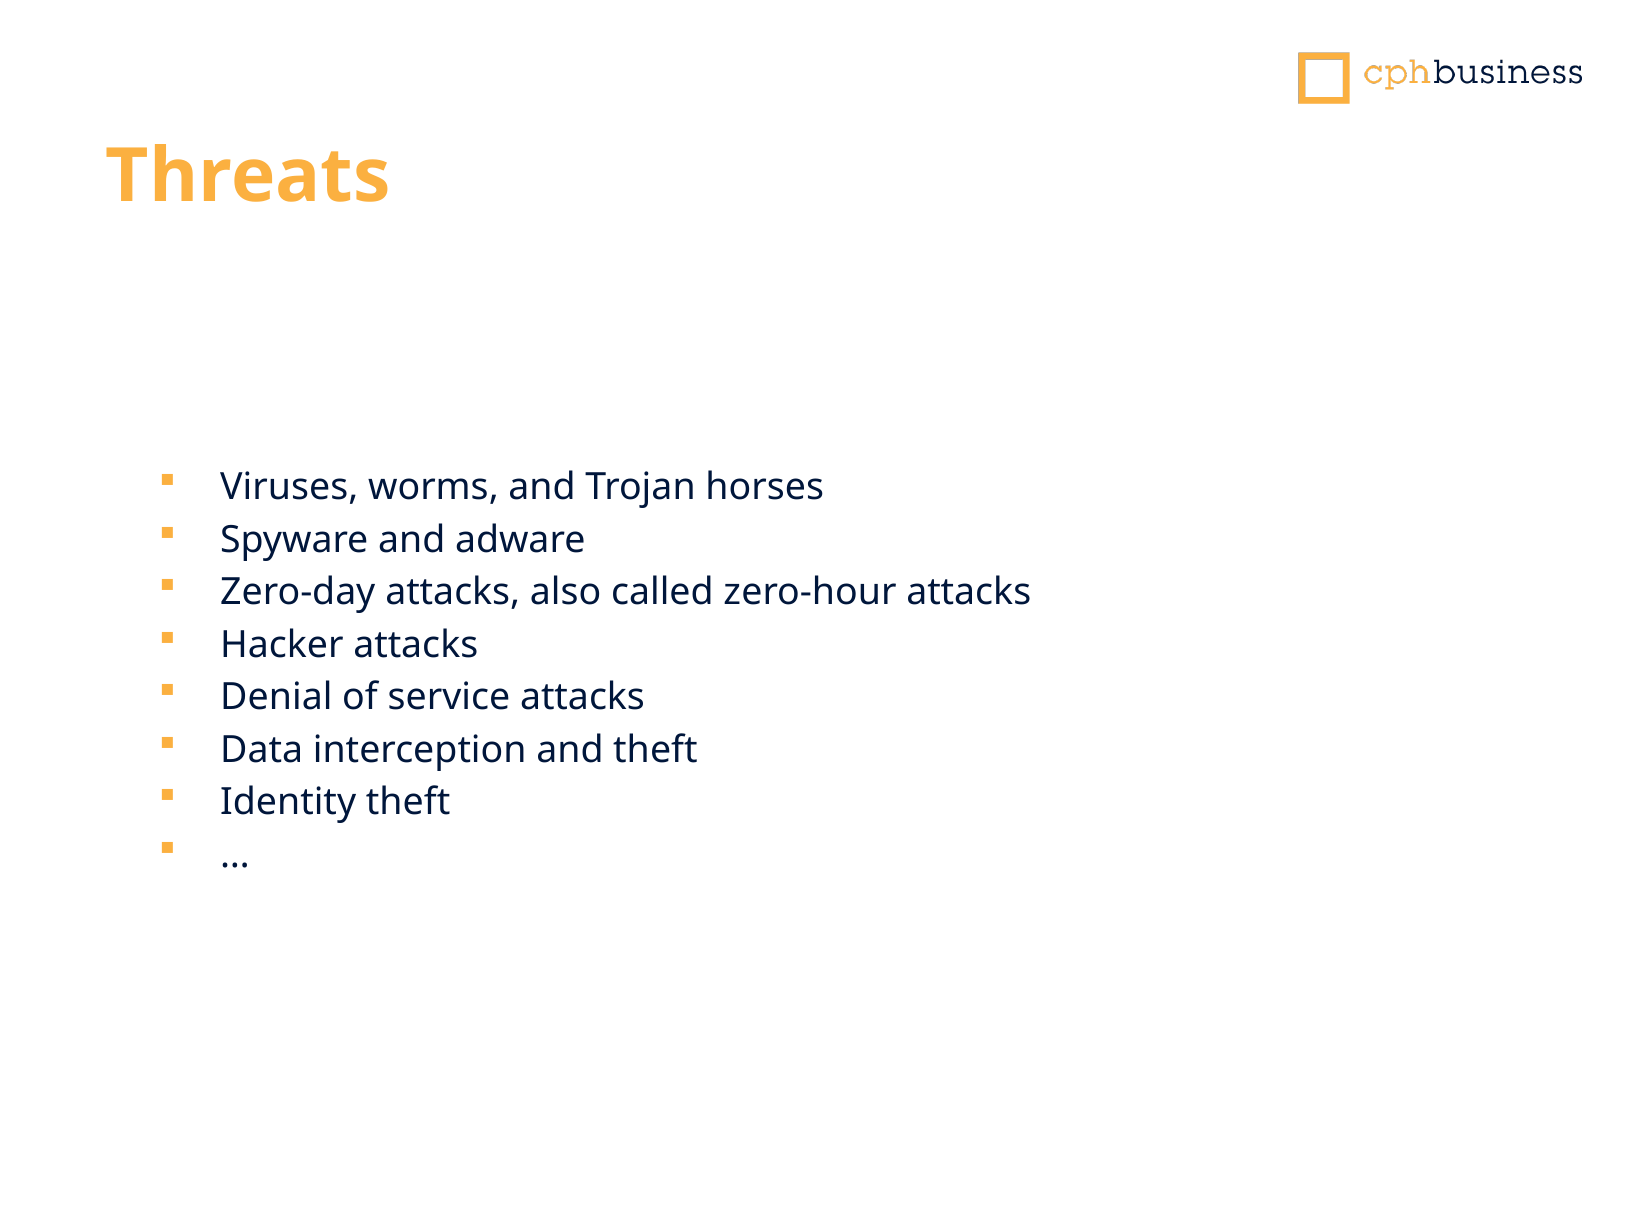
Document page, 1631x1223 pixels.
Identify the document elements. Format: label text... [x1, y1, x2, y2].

list Threats [91, 119, 1533, 324]
picture [1247, 1, 1631, 155]
list Viruses, worms, and Trojan horses Spyware and adware Zero-day attacks, also called zero-hour attacks Hacker attacks Denial of service attacks Data interception and theft Identity theft … [144, 454, 1466, 1046]
